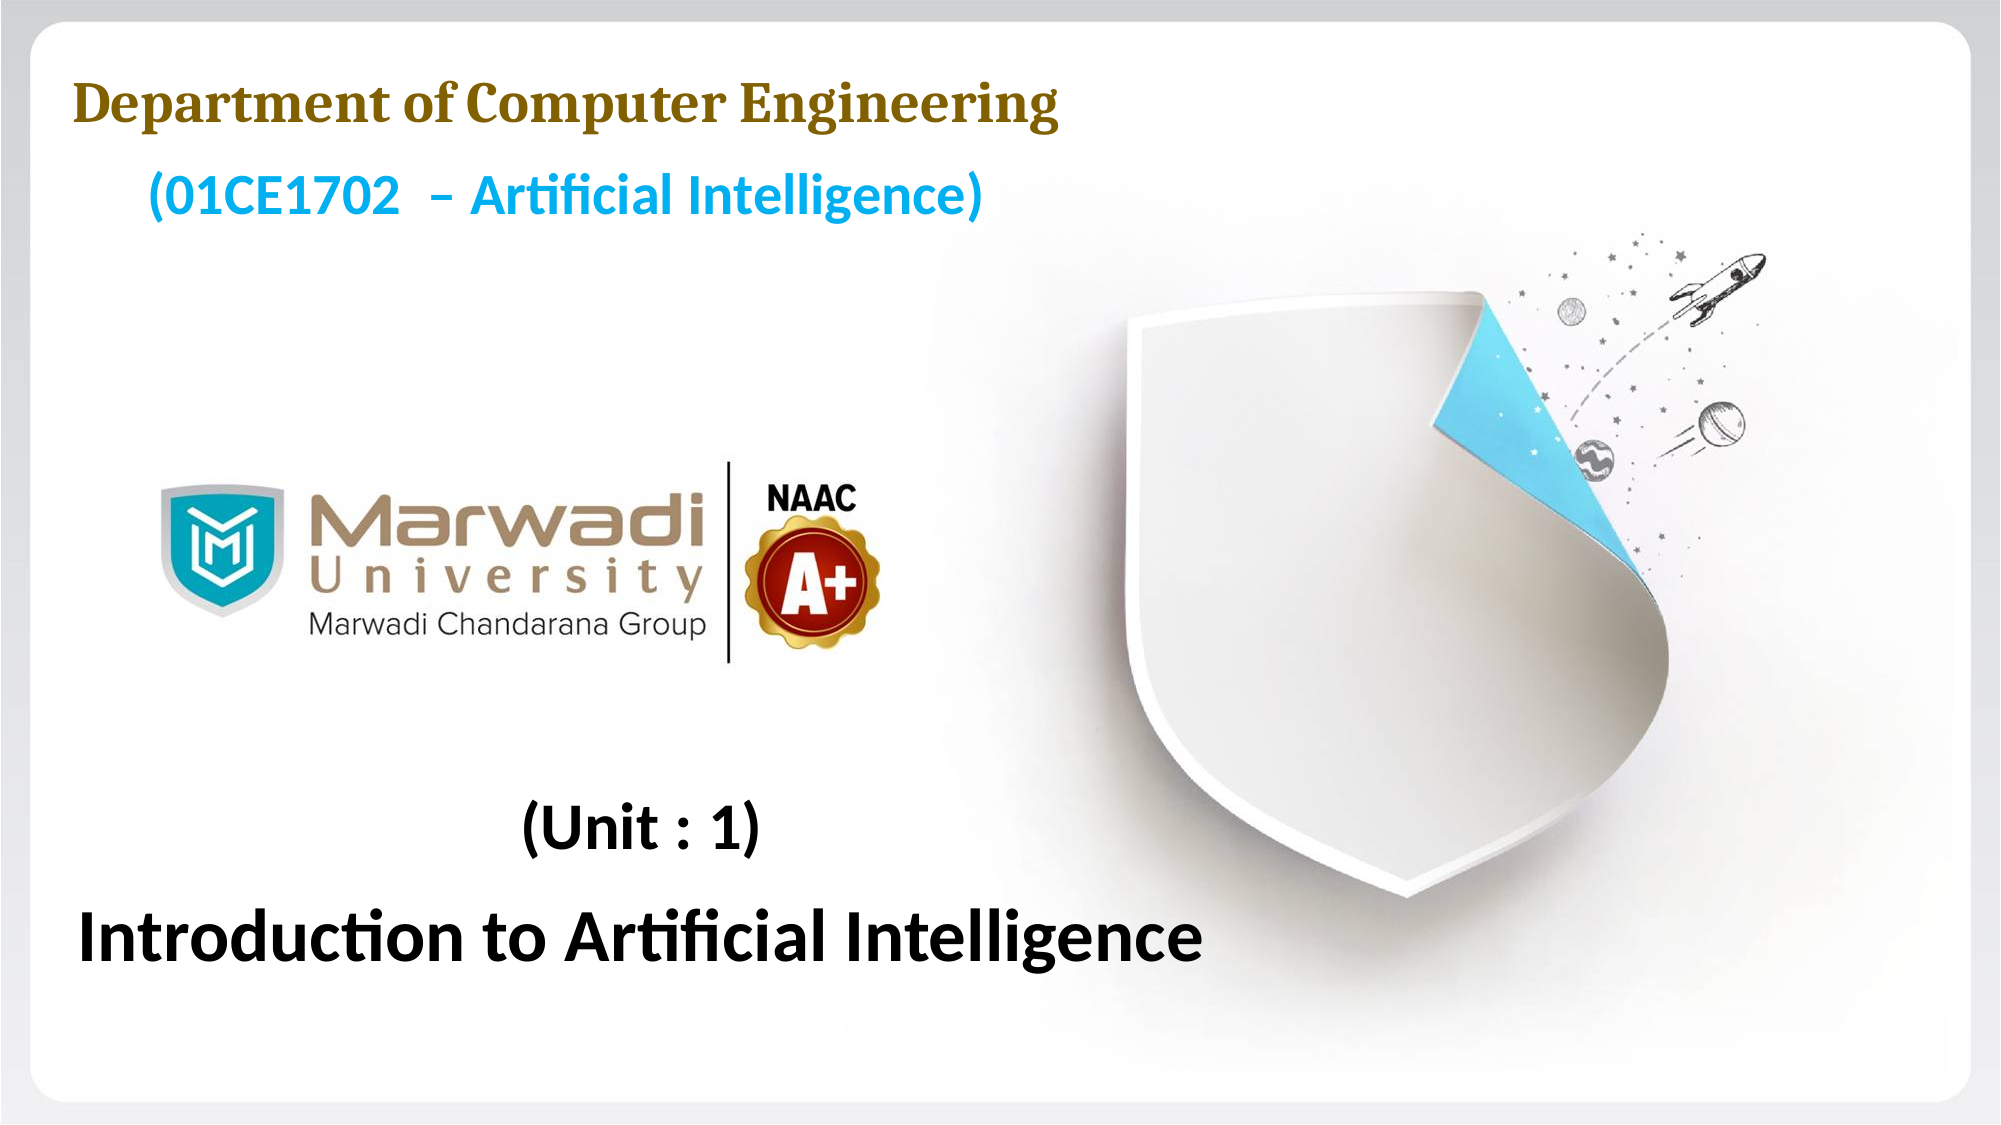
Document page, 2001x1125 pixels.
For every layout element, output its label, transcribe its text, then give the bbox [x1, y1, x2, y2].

text_box (Unit : 1) Introduction to Artificial Intelligence [0, 770, 1284, 984]
picture [0, 0, 2001, 1125]
text_box Department of Computer Engineering (01CE1702 – Artificial Intelligence) [0, 52, 1144, 234]
